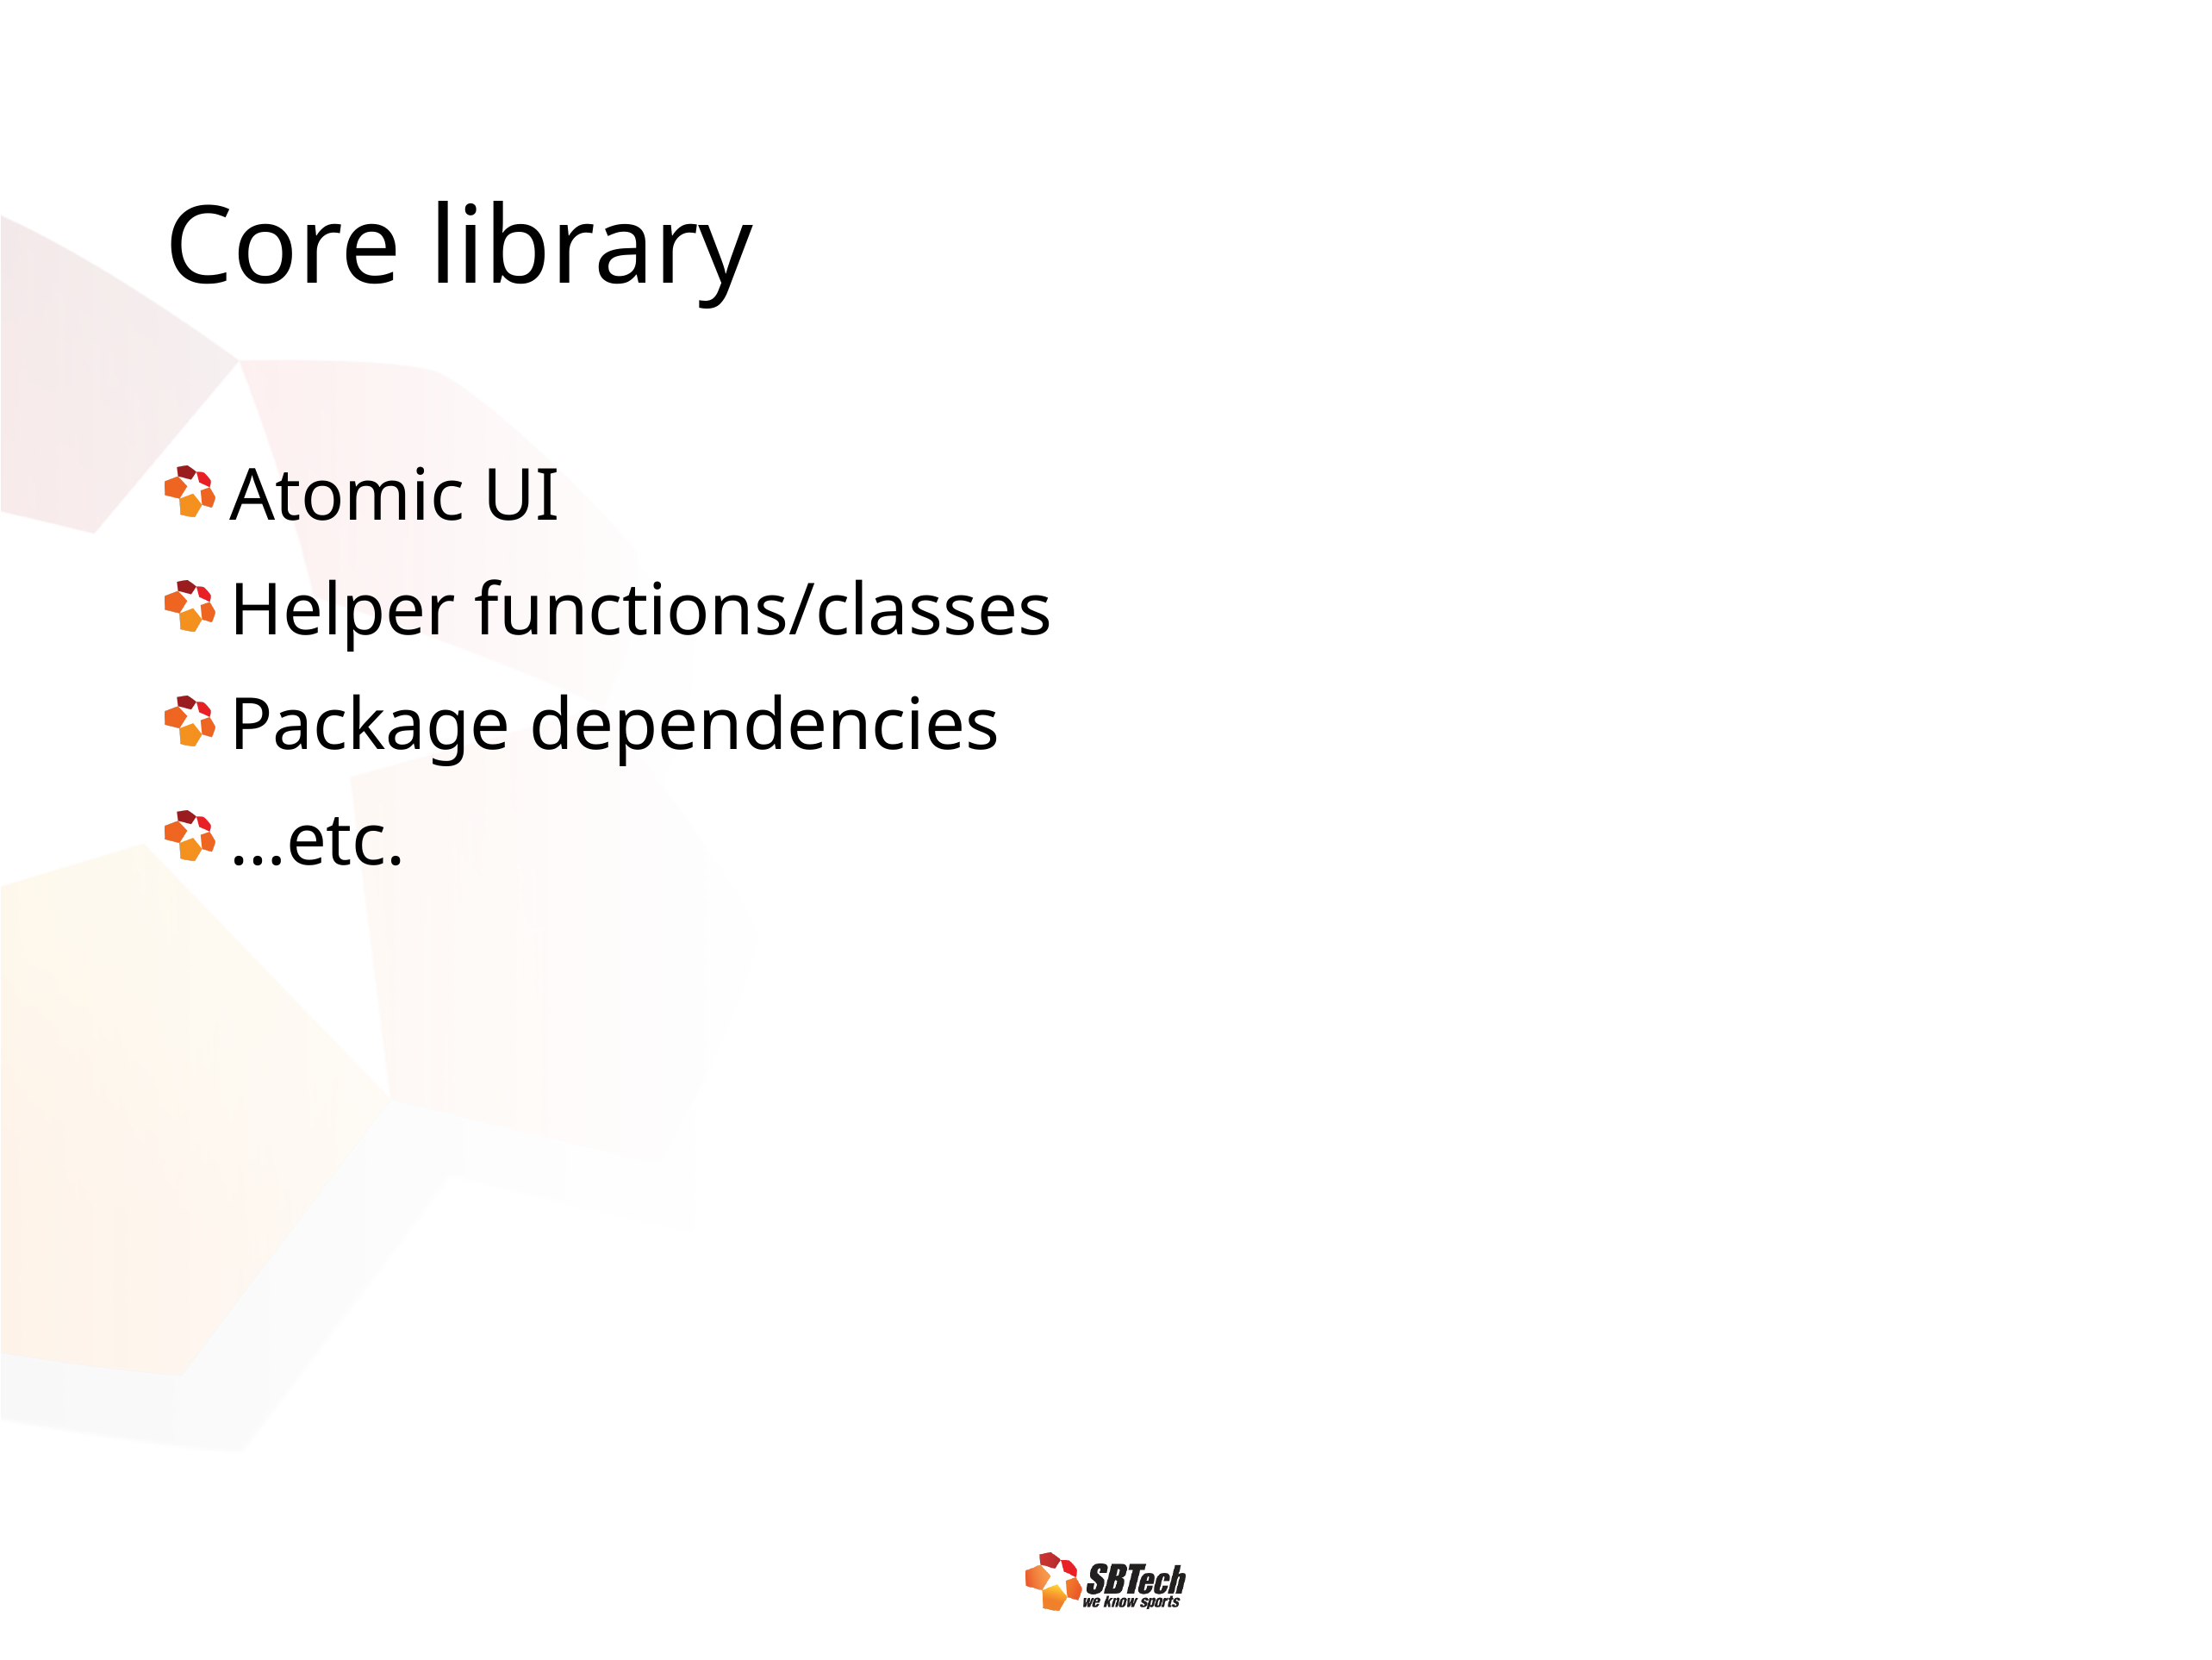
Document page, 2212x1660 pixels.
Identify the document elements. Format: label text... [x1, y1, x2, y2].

title Core library [152, 88, 2060, 409]
picture [165, 580, 215, 632]
list Atomic UI Helper functions/classes Package dependencies …etc. [152, 441, 2060, 1495]
picture [1025, 1552, 1186, 1611]
picture [165, 465, 215, 517]
picture [165, 696, 215, 746]
picture [165, 810, 215, 861]
